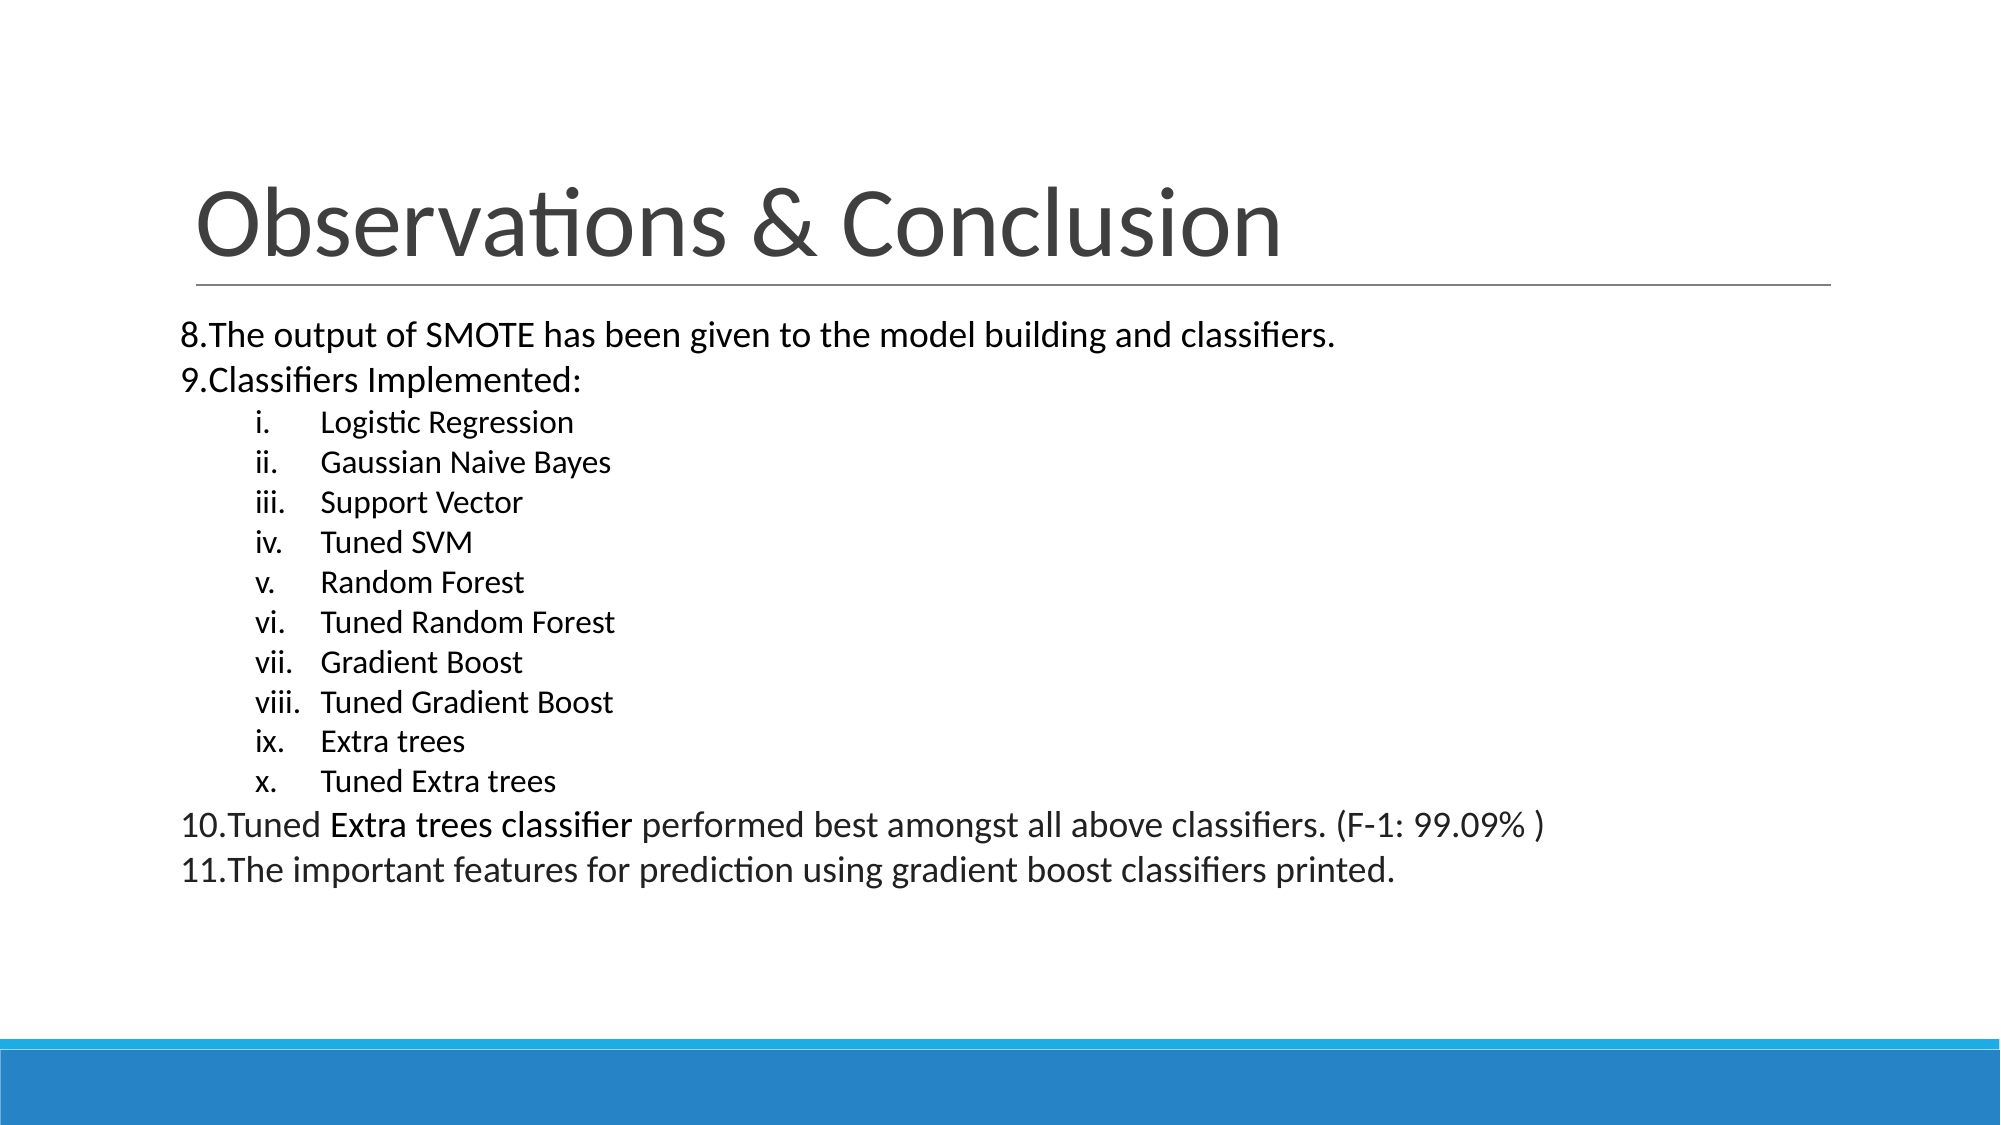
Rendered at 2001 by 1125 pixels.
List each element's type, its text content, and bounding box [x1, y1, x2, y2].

title Observations & Conclusion [179, 47, 1830, 285]
list The output of SMOTE has been given to the model building and classifiers. Classifiers Implemented: Logistic Regression Gaussian Naive Bayes Support Vector Tuned SVM Random Forest Tuned Random Forest Gradient Boost Tuned Gradient Boost Extra trees Tuned Extra trees Tuned Extra trees classifier performed best amongst all above classifiers. (F-1: 99.09% ) The important features for prediction using gradient boost classifiers printed. [180, 302, 1830, 963]
